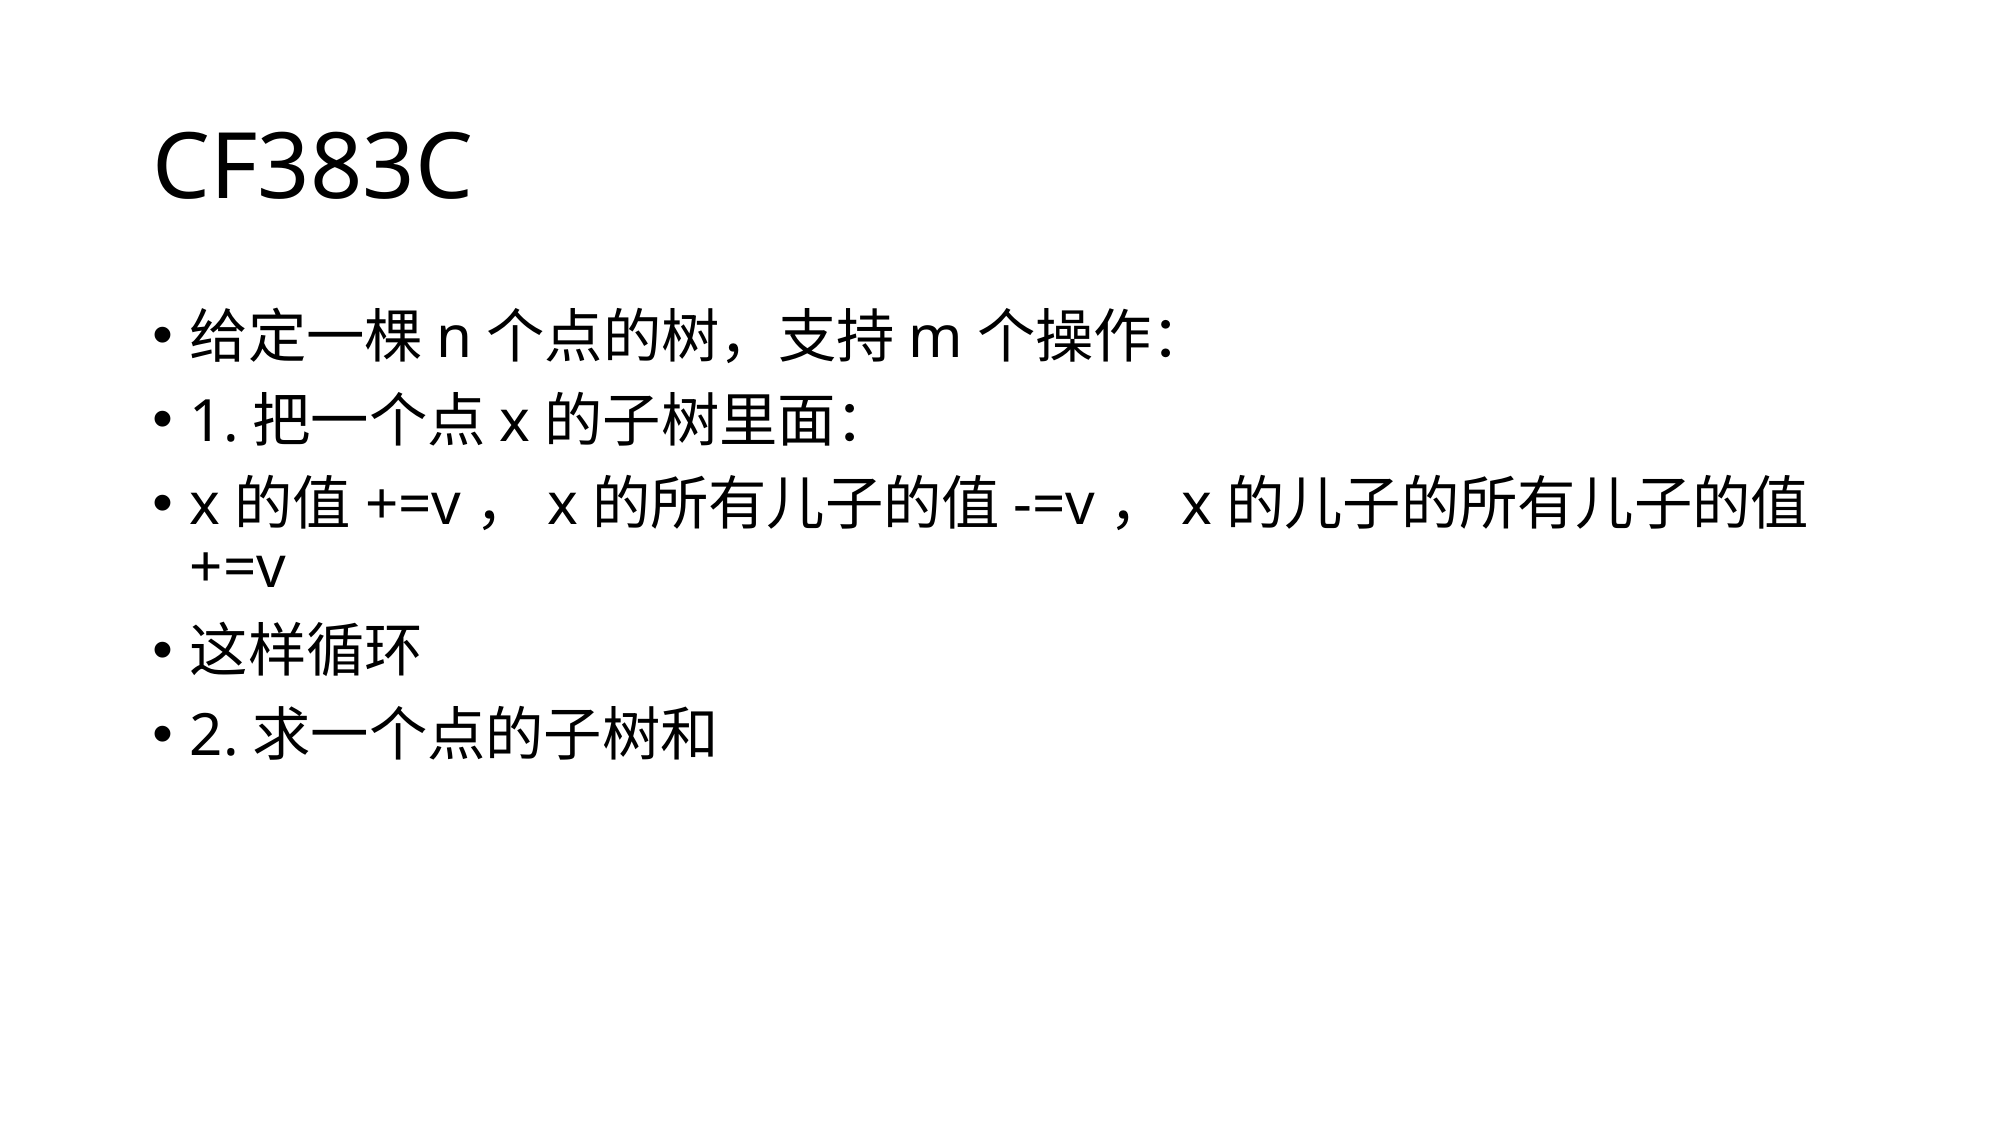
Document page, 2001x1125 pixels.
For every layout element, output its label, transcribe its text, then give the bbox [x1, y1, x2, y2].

title CF383C [137, 59, 1863, 278]
list 给定一棵n个点的树，支持m个操作： 1.把一个点x的子树里面： x的值+=v，x的所有儿子的值-=v，x的儿子的所有儿子的值+=v 这样循环 2.求一个点的子树和 [137, 299, 1863, 1014]
